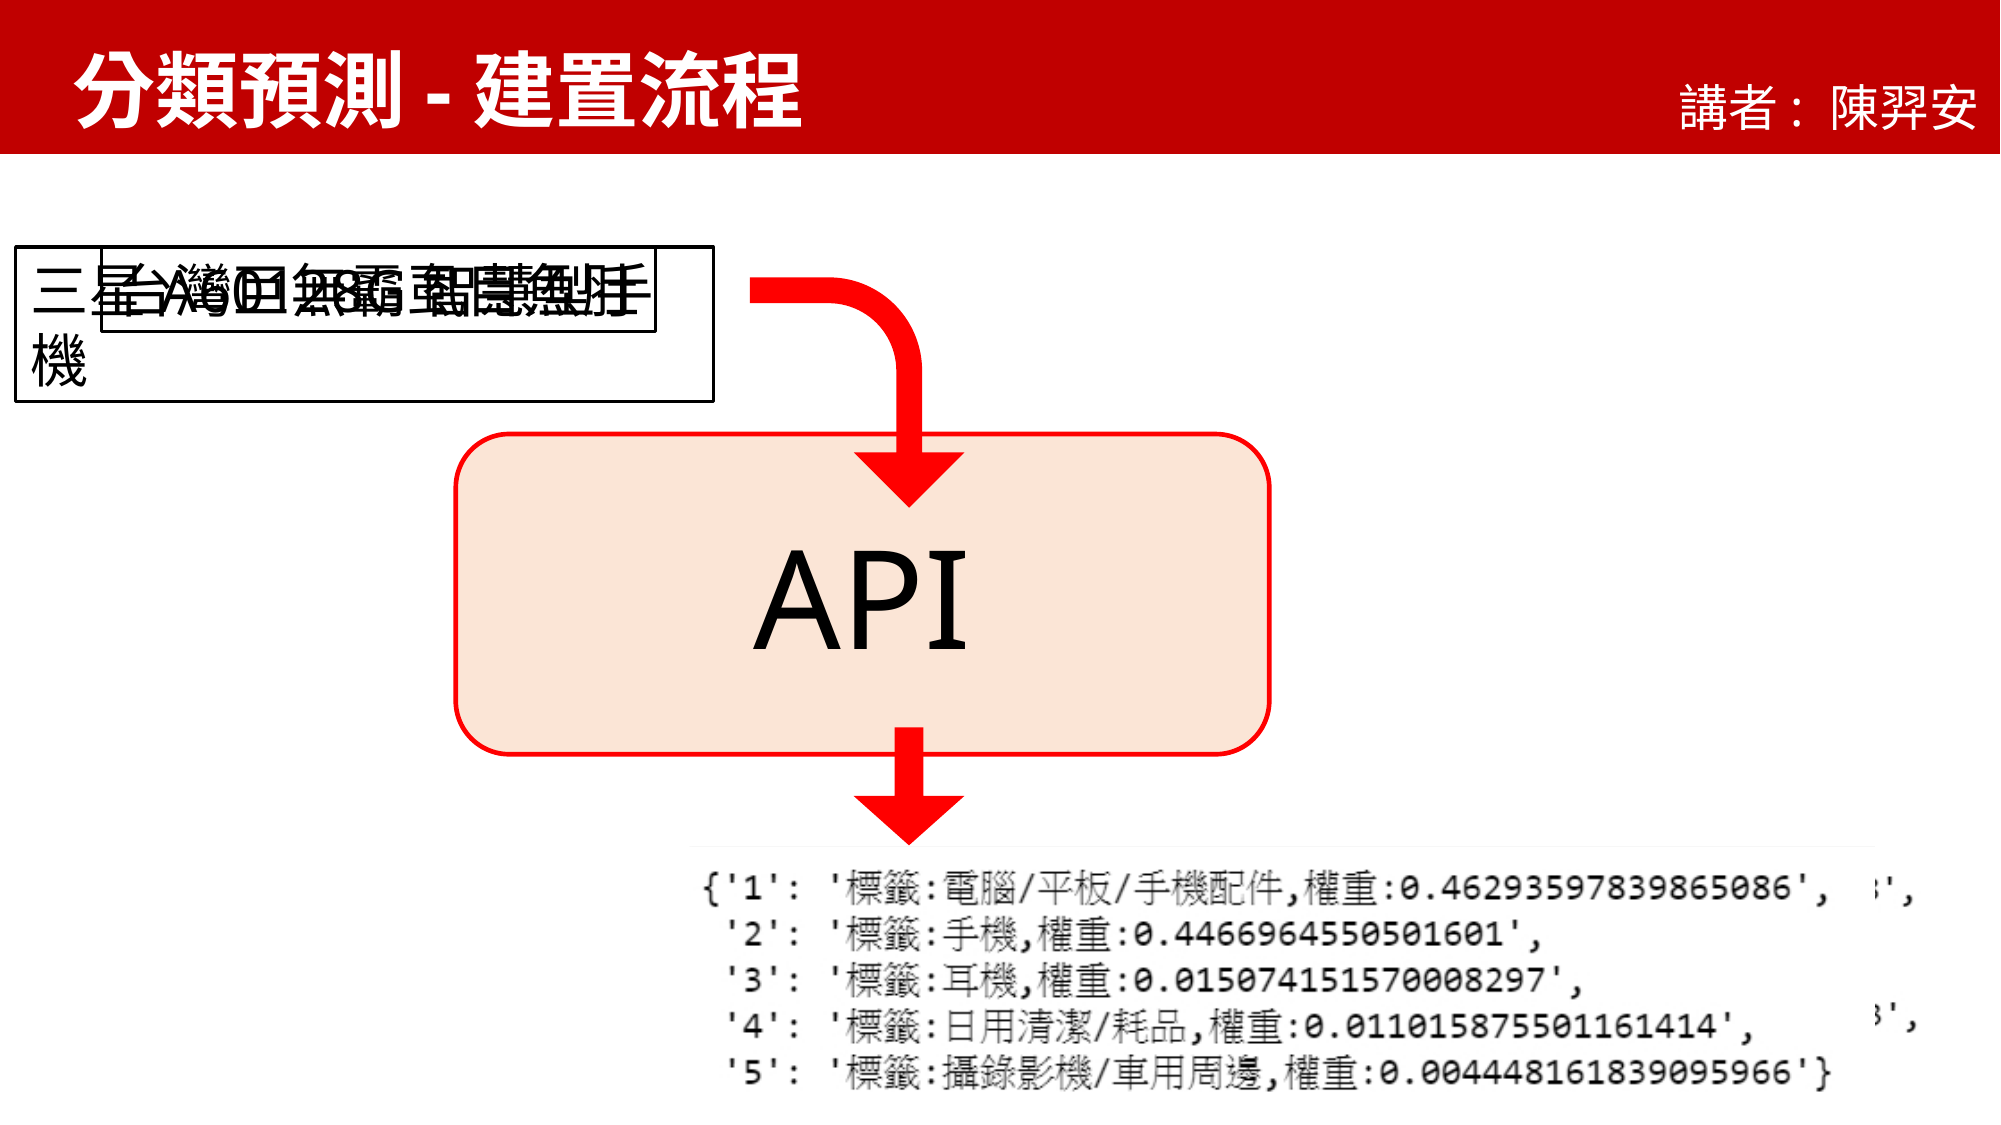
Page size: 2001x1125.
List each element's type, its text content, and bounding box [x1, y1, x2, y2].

text_box [749, 277, 965, 508]
text_box [853, 727, 965, 846]
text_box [0, 0, 2000, 178]
text_box 三星A60128G智慧型手機 [15, 246, 714, 402]
picture [689, 846, 1966, 1125]
text_box API [454, 432, 1271, 756]
